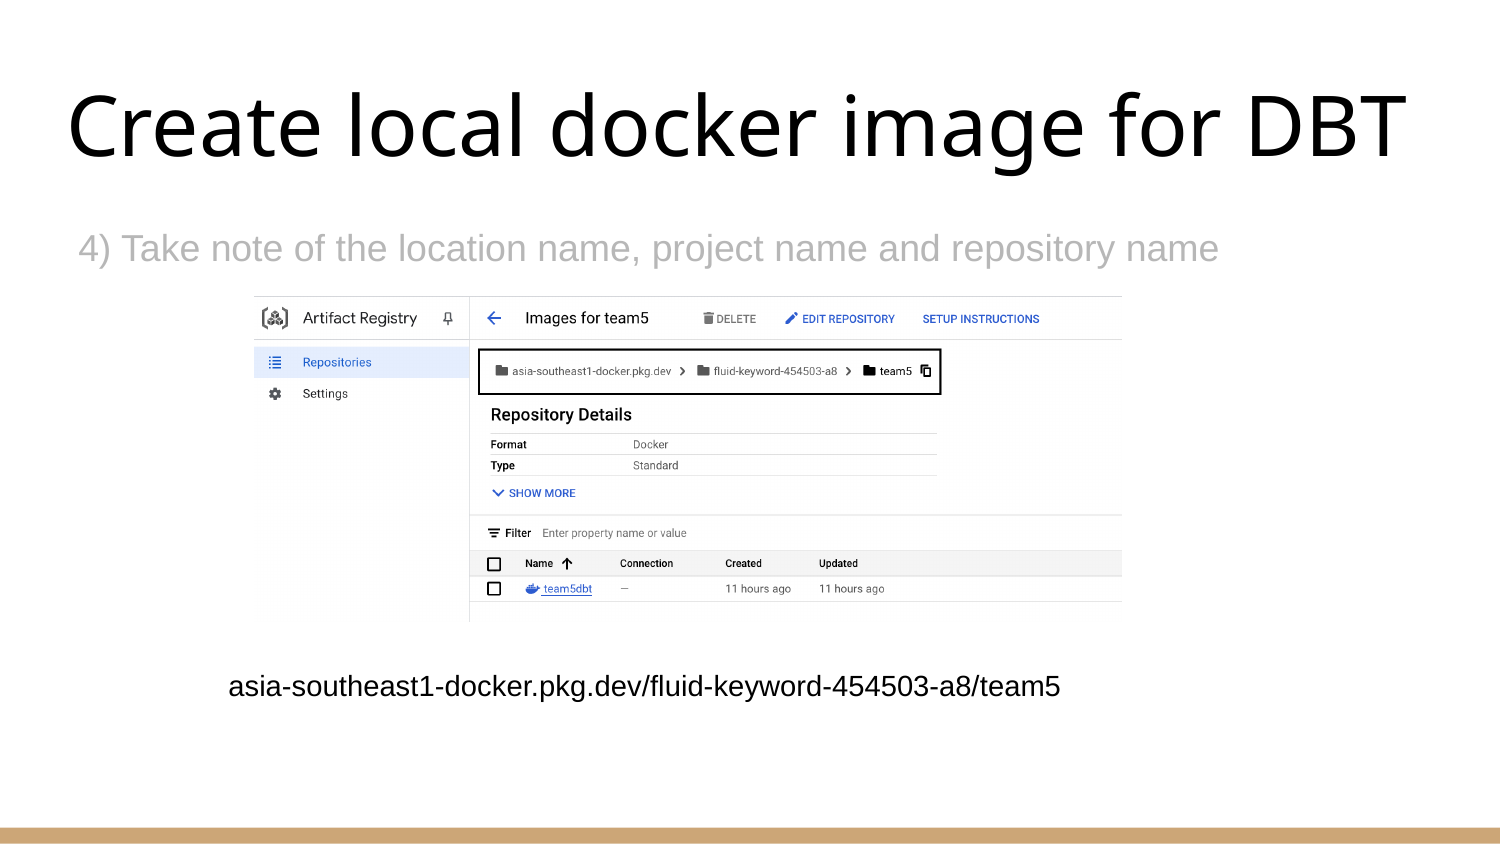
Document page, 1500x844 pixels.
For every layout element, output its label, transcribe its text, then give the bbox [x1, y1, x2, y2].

title Create local docker image for DBT [51, 51, 1449, 189]
text_box 4) Take note of the location name, project name and repository name [63, 208, 1329, 284]
text_box asia-southeast1-docker.pkg.dev/fluid-keyword-454503-a8/team5 [213, 651, 1245, 717]
picture [254, 296, 1122, 622]
